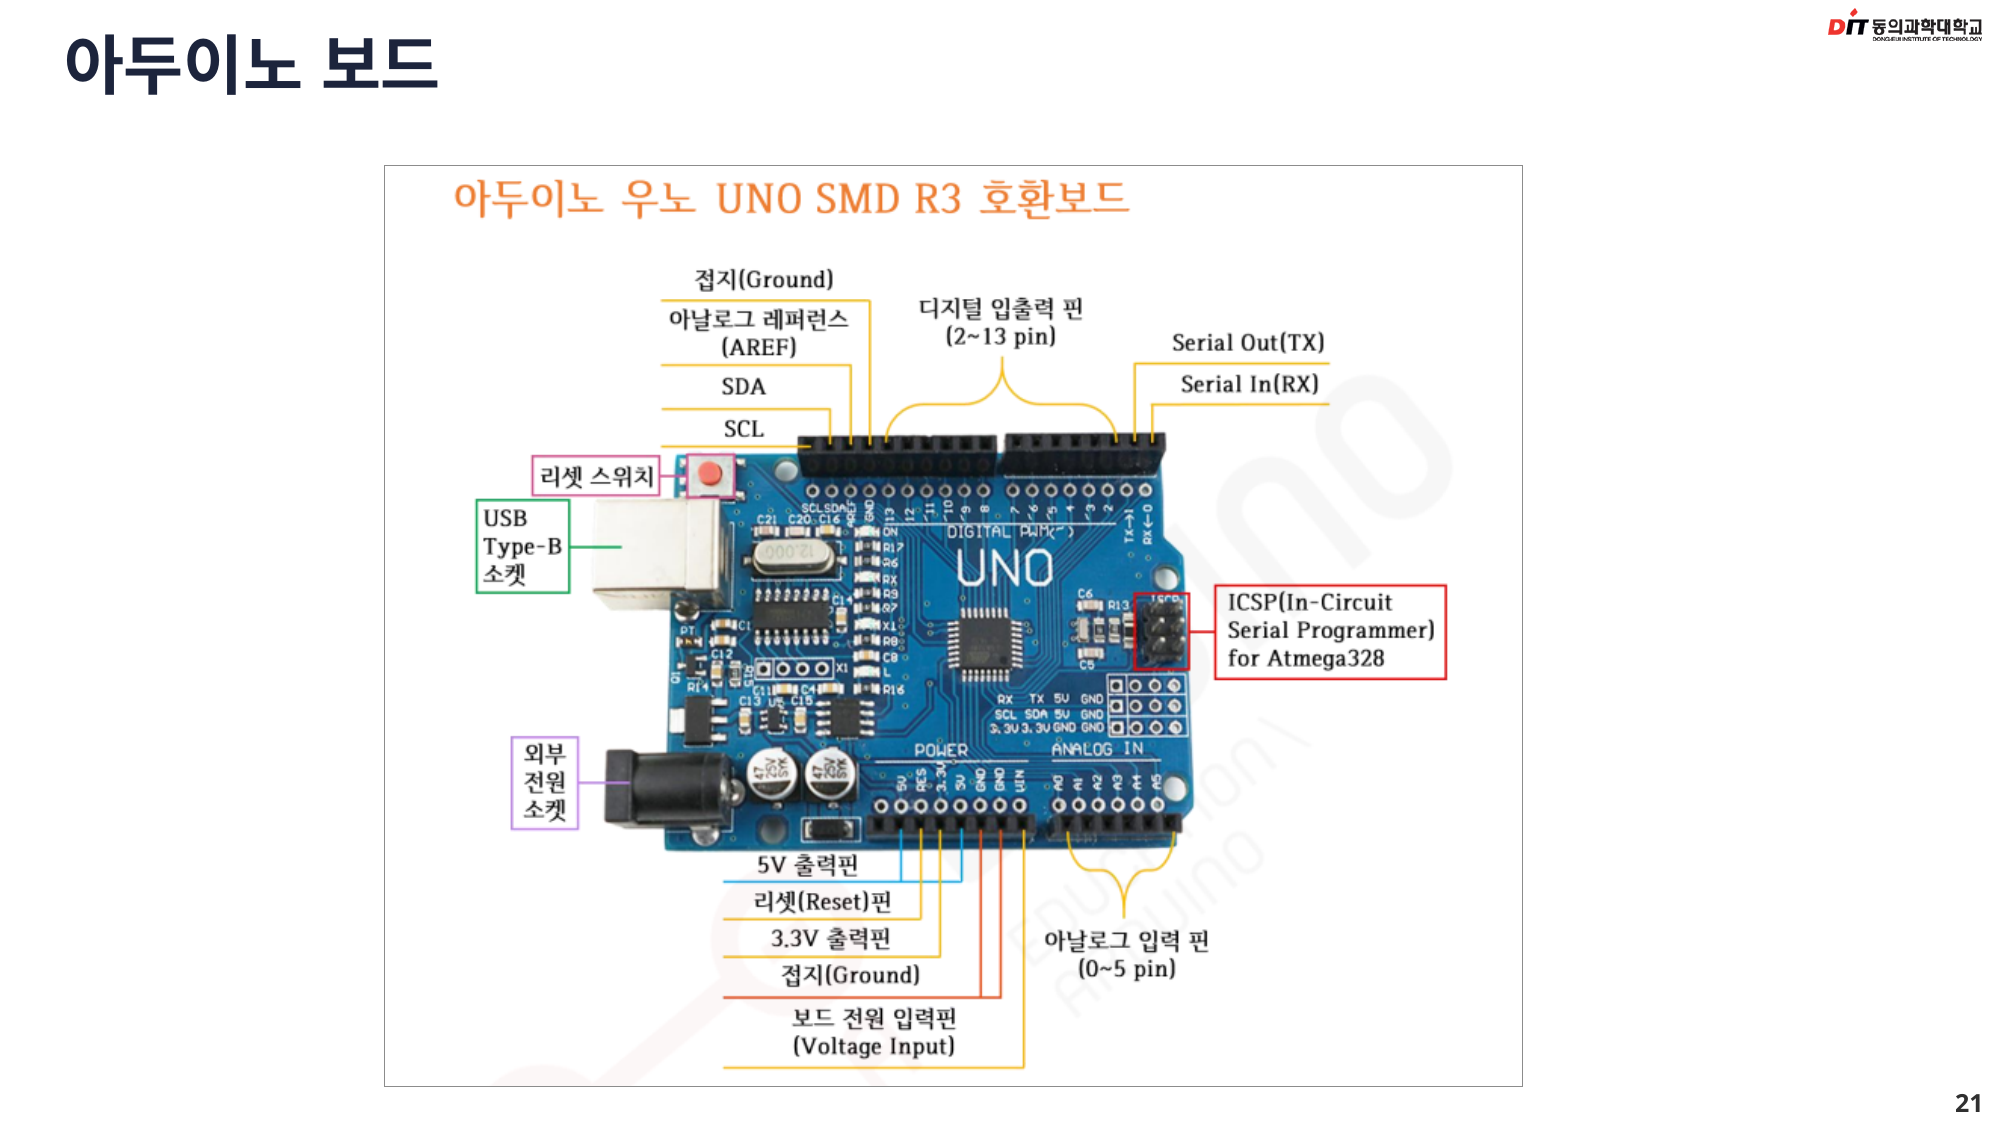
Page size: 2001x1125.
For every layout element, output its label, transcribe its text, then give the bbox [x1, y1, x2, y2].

picture [1828, 8, 1982, 41]
picture [383, 165, 1523, 1087]
slide_number 21 [1893, 1085, 1999, 1124]
title 아두이노 보드 [49, 24, 1951, 111]
